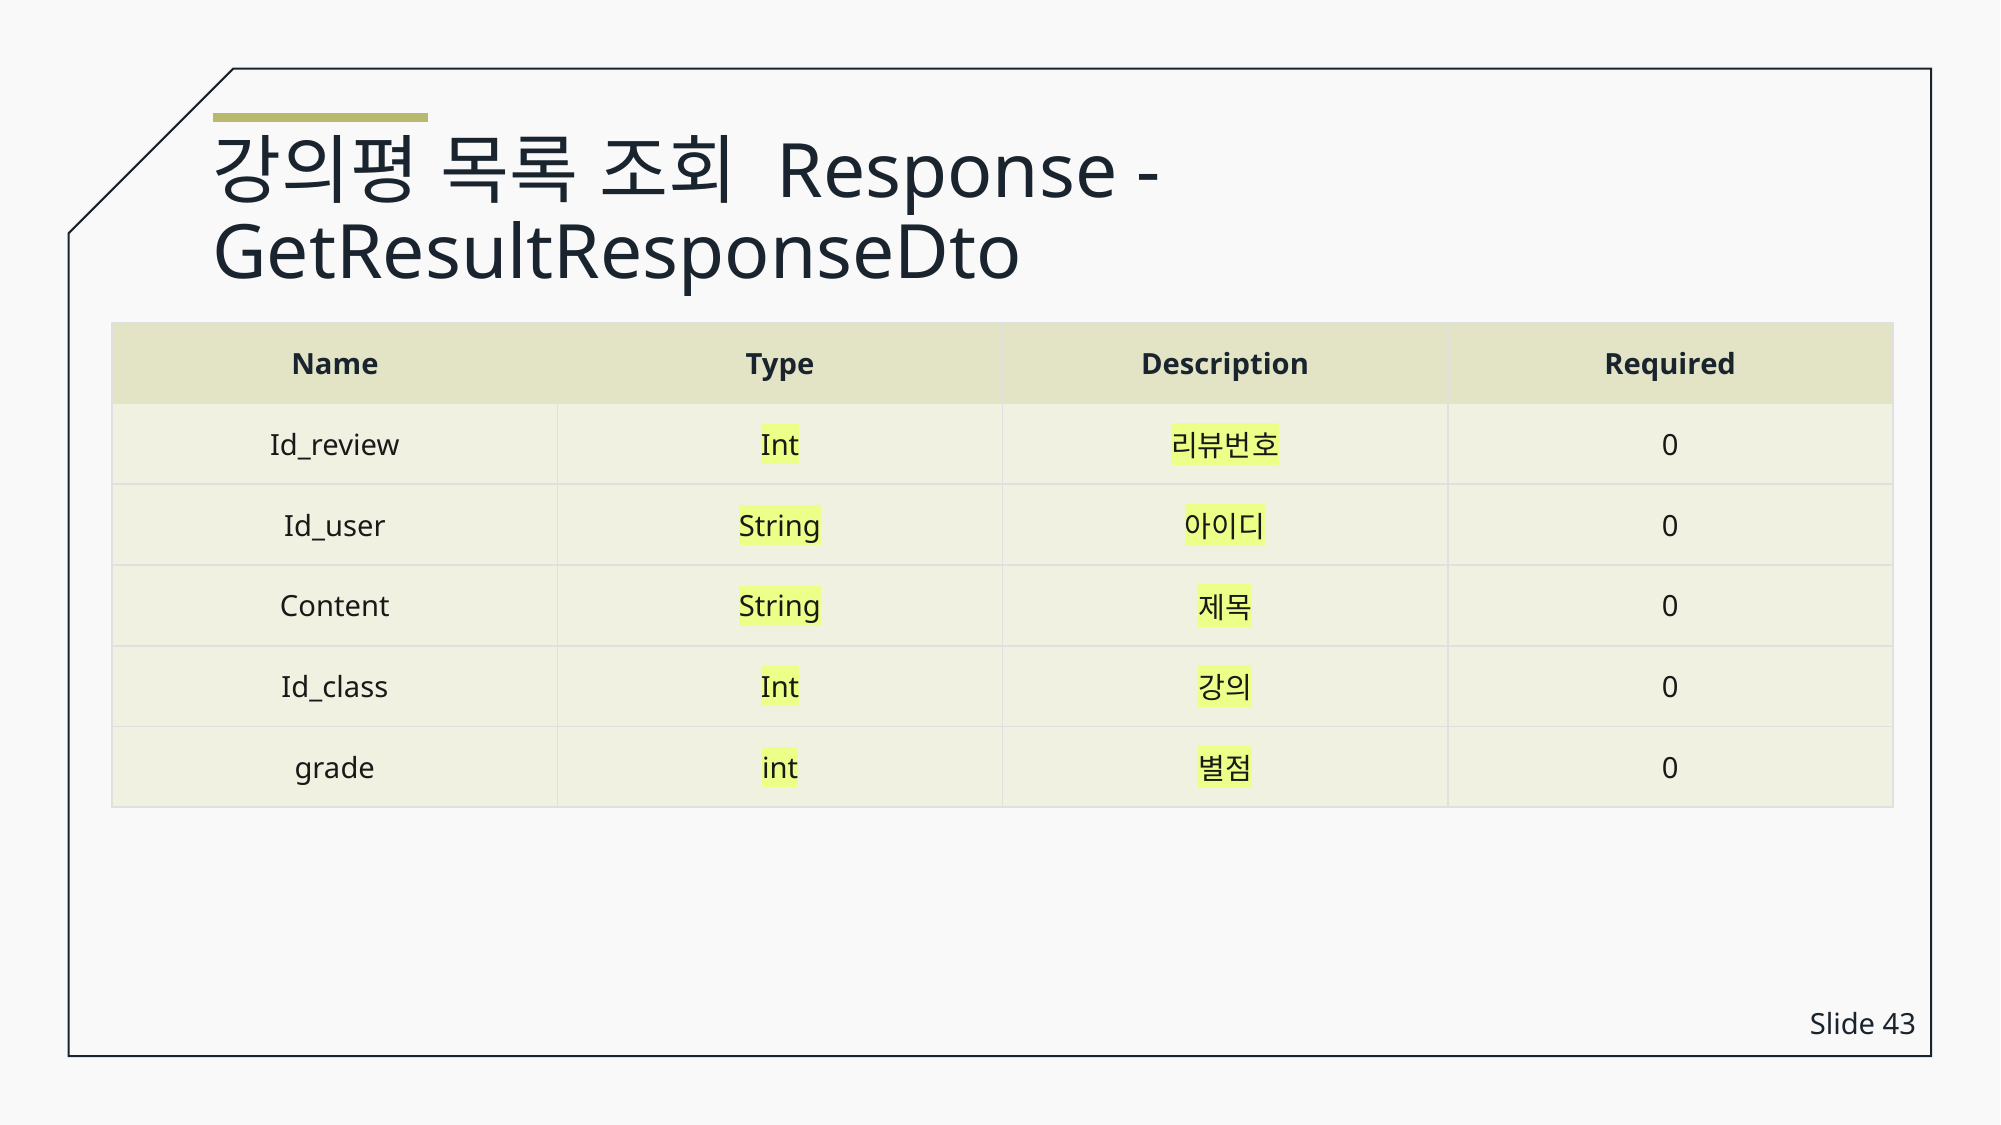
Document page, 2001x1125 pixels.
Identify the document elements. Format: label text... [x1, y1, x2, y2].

table_cell String [558, 566, 1002, 645]
table_cell 강의 [1003, 647, 1447, 726]
table_cell Id_review [113, 404, 557, 483]
table_cell Id_user [113, 485, 557, 564]
table_cell 별점 [1003, 727, 1447, 806]
table_cell 리뷰번호 [1003, 404, 1447, 483]
table_cell String [558, 485, 1002, 564]
table_cell Int [558, 404, 1002, 483]
table_header Type [558, 324, 1002, 403]
table_cell 0 [1449, 647, 1892, 726]
table_cell grade [113, 727, 557, 806]
table_cell 0 [1449, 566, 1892, 645]
table_cell 아이디 [1003, 485, 1447, 564]
table_cell Id_class [113, 647, 557, 726]
table_header Required [1449, 324, 1892, 403]
table_header Description [1003, 324, 1447, 403]
list 강의평 목록 조회 Response - GetResultResponseDto [197, 125, 1932, 231]
table_cell 제목 [1003, 566, 1447, 645]
table_header Name [113, 324, 557, 403]
table_cell Int [558, 647, 1002, 726]
table_cell Content [113, 566, 557, 645]
table_cell int [558, 727, 1002, 806]
table_cell 0 [1449, 404, 1892, 483]
table_cell 0 [1449, 727, 1892, 806]
table_cell 0 [1449, 485, 1892, 564]
